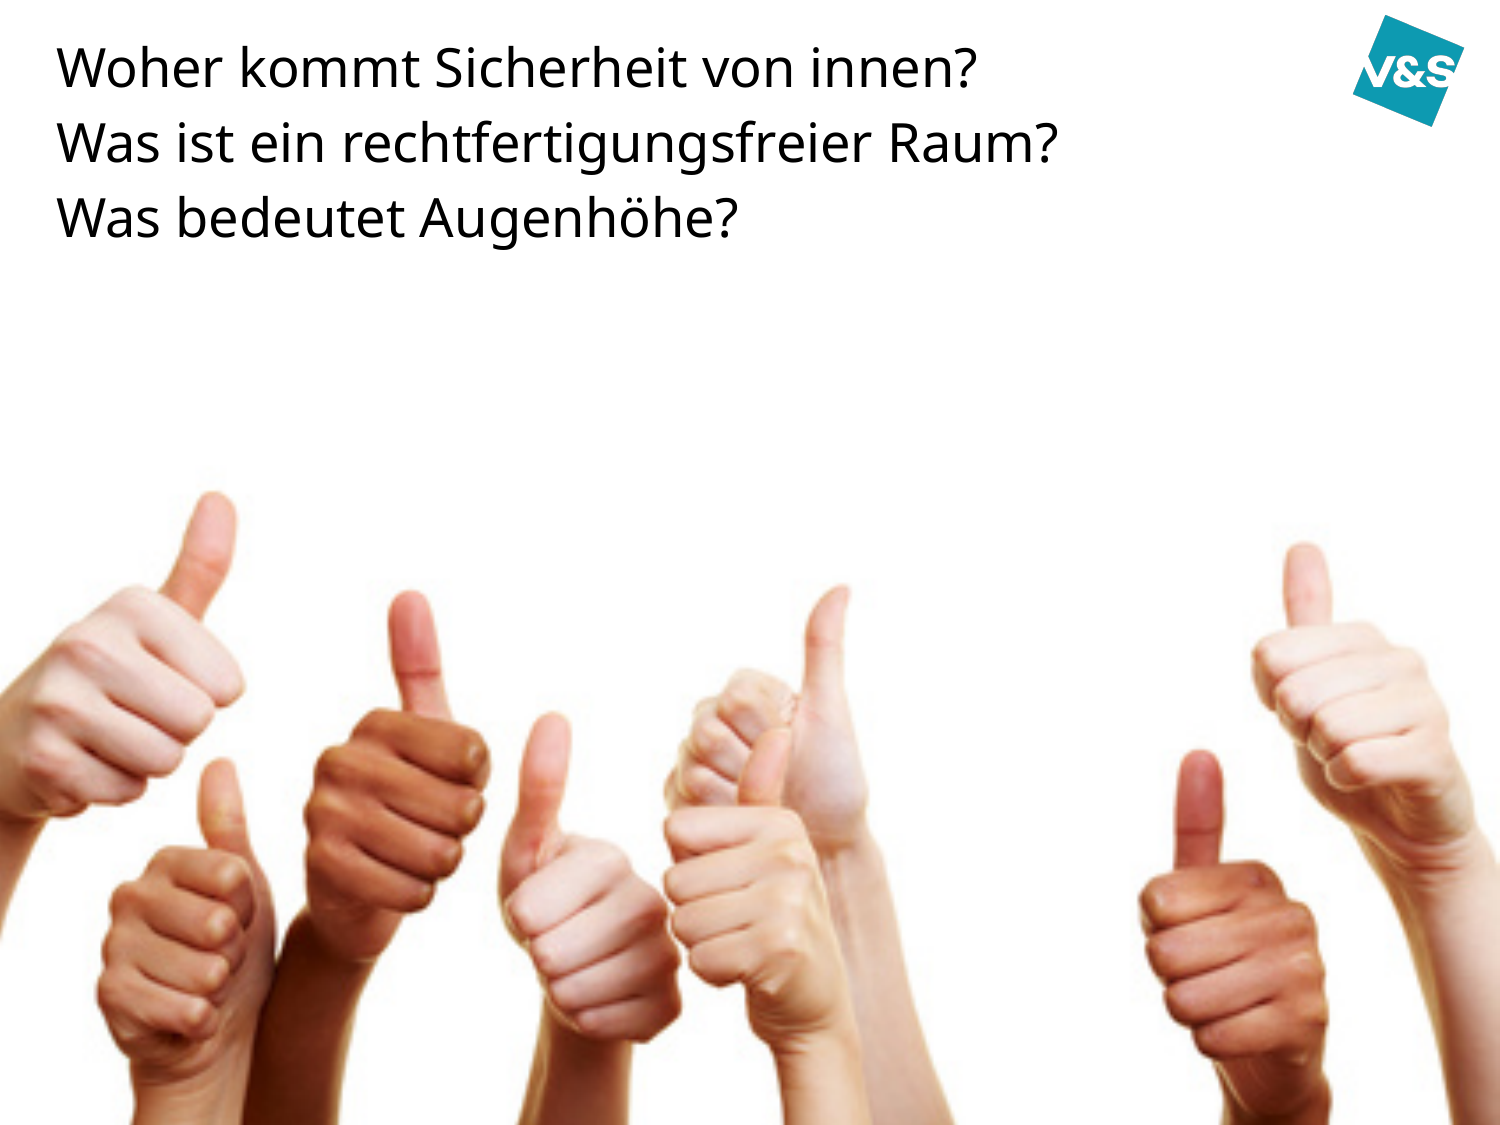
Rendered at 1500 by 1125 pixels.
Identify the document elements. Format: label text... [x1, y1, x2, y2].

picture [0, 458, 1500, 1125]
title Woher kommt Sicherheit von innen? Was ist ein rechtfertigungsfreier Raum? Was bedeutet Augenhöhe? [55, 113, 1304, 256]
picture [1352, 0, 1495, 128]
